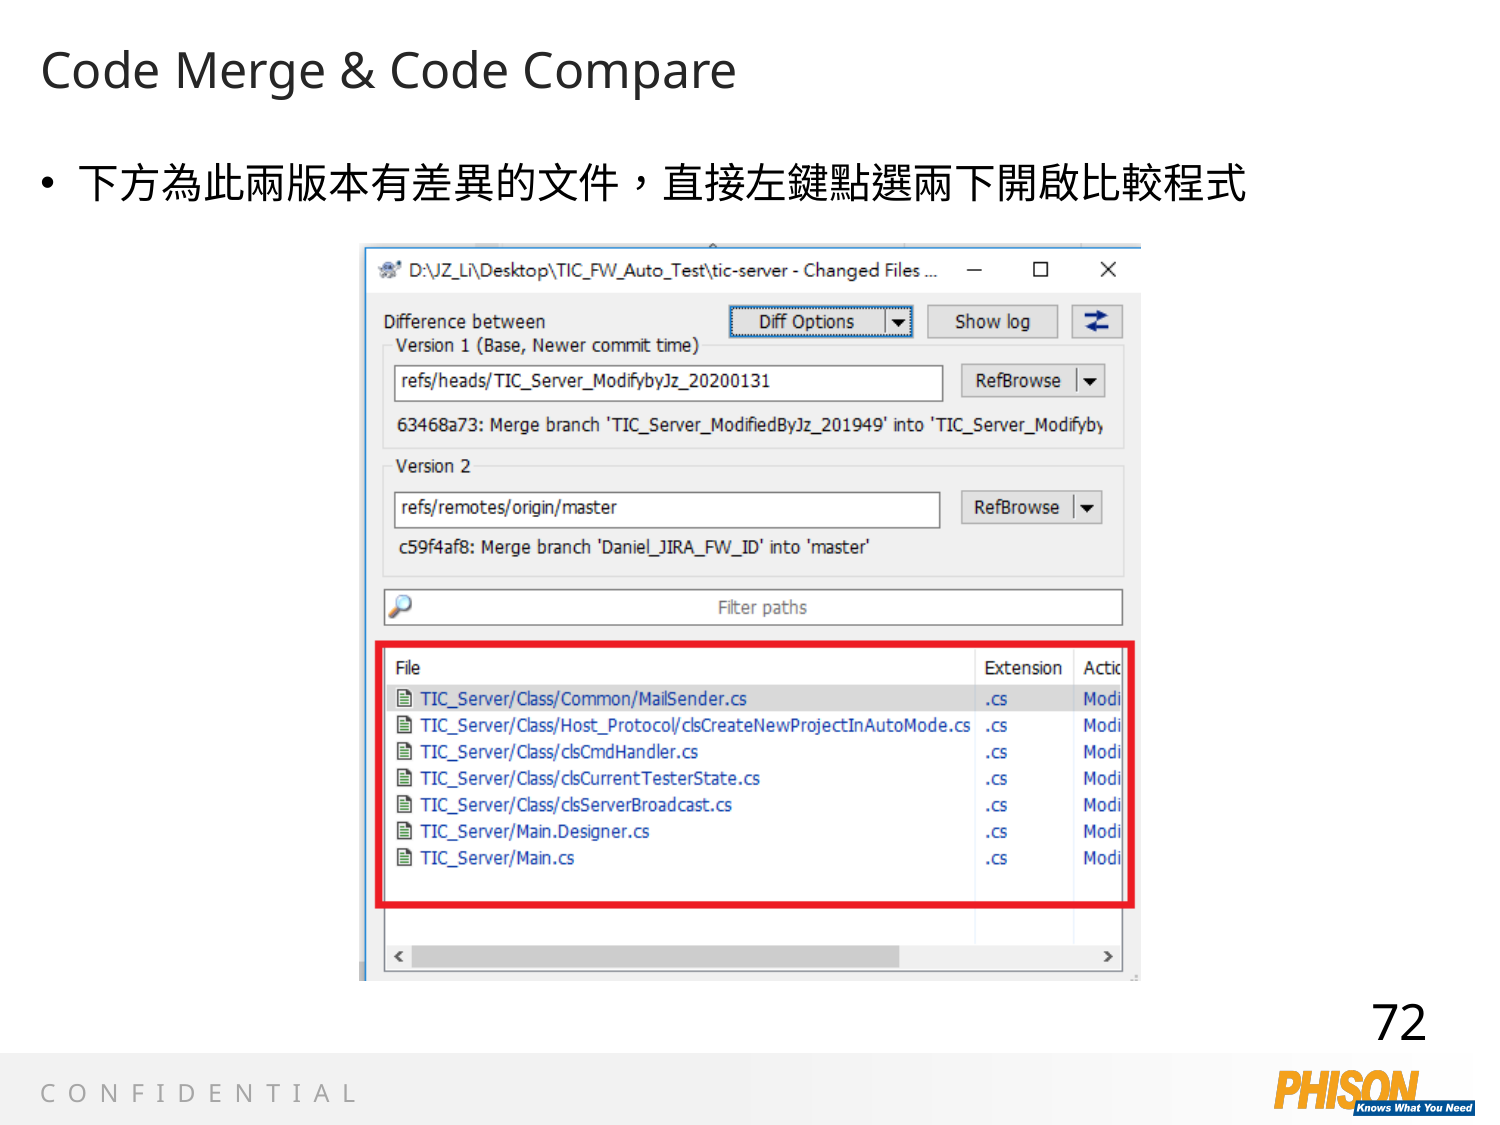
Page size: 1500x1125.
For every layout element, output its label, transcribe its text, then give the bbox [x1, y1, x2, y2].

picture [1274, 1070, 1475, 1116]
slide_number 72 [1105, 982, 1443, 1043]
title Code Merge & Code Compare [25, 20, 1475, 125]
list 下方為此兩版本有差異的文件，直接左鍵點選兩下開啟比較程式 [25, 154, 1475, 1008]
picture [359, 243, 1141, 981]
